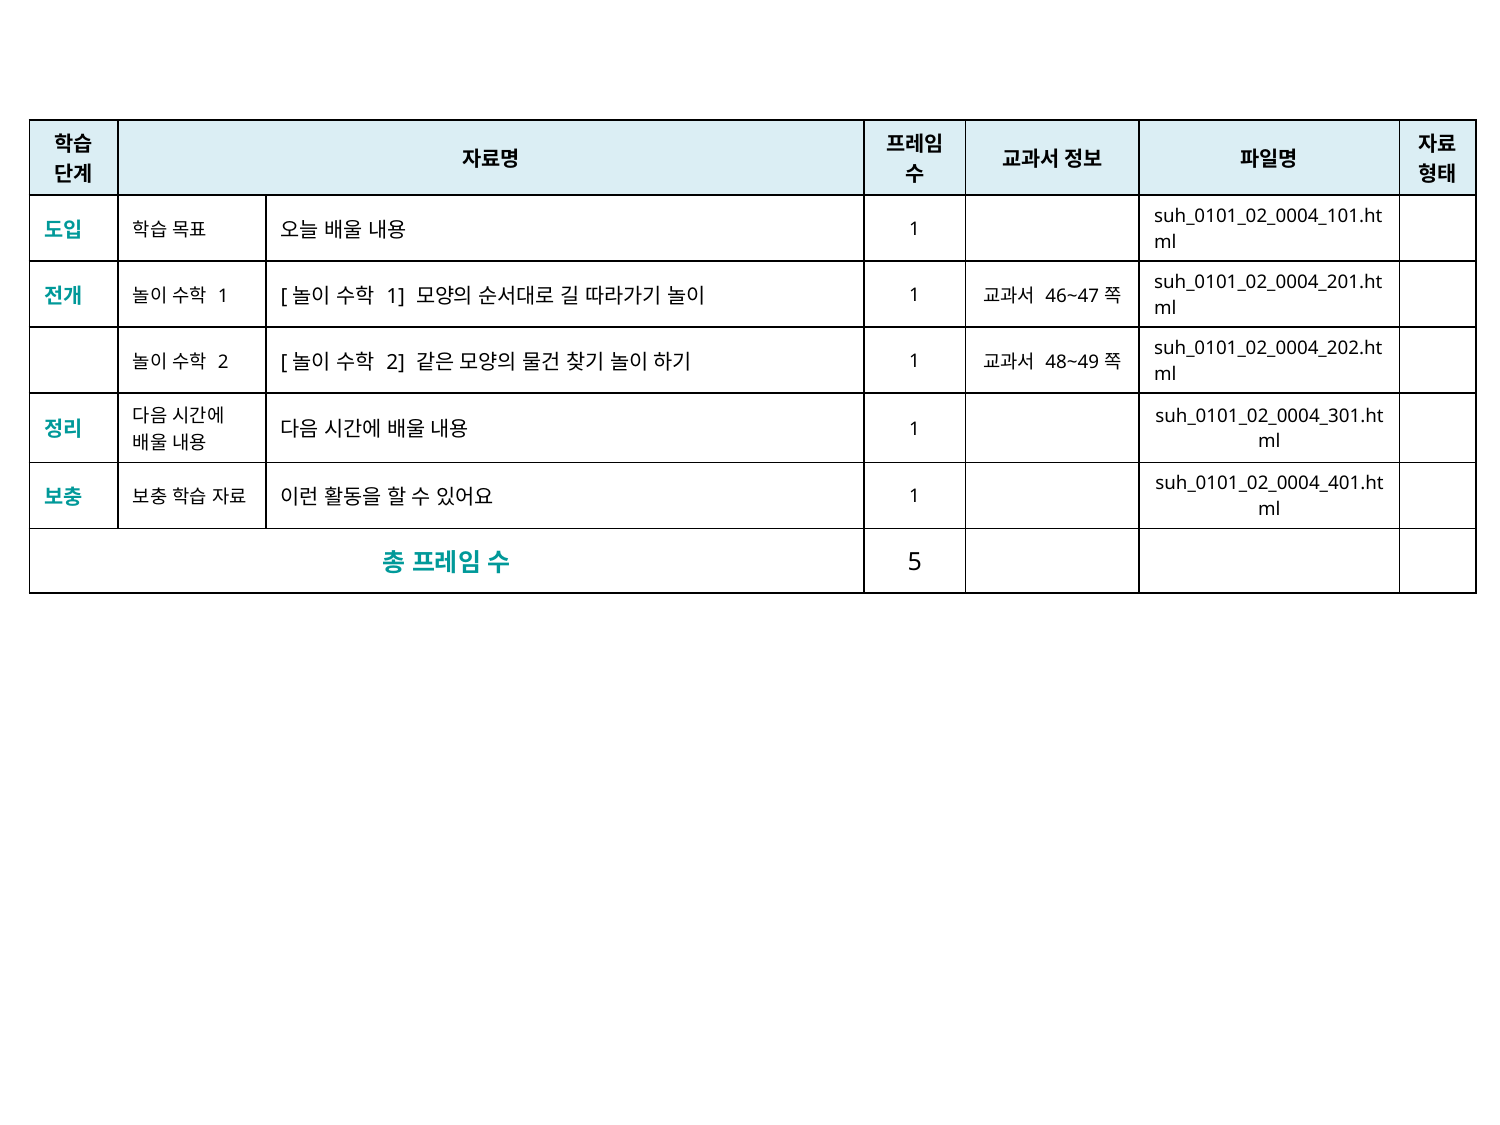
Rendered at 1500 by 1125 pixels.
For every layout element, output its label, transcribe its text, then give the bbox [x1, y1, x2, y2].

table_cell 다음 시간에 배울 내용 [267, 394, 863, 462]
table_header 교과서 정보 [966, 121, 1138, 194]
table_cell suh_0101_02_0004_201.html [1140, 262, 1399, 326]
table_cell suh_0101_02_0004_101.html [1140, 196, 1399, 260]
table_header 자료 형태 [1400, 121, 1475, 194]
table_cell [966, 394, 1138, 462]
table_cell [30, 328, 117, 392]
table_cell suh_0101_02_0004_301.html [1140, 394, 1399, 462]
table_cell 정리 [30, 394, 117, 462]
table_header 파일명 [1140, 121, 1399, 194]
table_cell 놀이 수학 2 [119, 328, 265, 392]
table_cell [놀이 수학 1] 모양의 순서대로 길 따라가기 놀이 [267, 262, 863, 326]
table_cell 오늘 배울 내용 [267, 196, 863, 260]
table_header 학습 단계 [30, 121, 117, 194]
table_cell 1 [865, 394, 965, 462]
table_cell 전개 [30, 262, 117, 326]
table_cell 1 [865, 262, 965, 326]
table_cell 1 [865, 328, 965, 392]
table_cell 교과서 48~49쪽 [966, 328, 1138, 392]
table_cell [1400, 463, 1475, 528]
table_cell 보충 학습 자료 [119, 463, 265, 528]
table_cell [1400, 529, 1475, 592]
table_cell 1 [865, 463, 965, 528]
table_cell [966, 196, 1138, 260]
table_cell 교과서 46~47쪽 [966, 262, 1138, 326]
table_cell 놀이 수학 1 [119, 262, 265, 326]
table_cell [1400, 328, 1475, 392]
table_cell suh_0101_02_0004_202.html [1140, 328, 1399, 392]
table_cell 도입 [30, 196, 117, 260]
table_cell [1400, 394, 1475, 462]
table_cell [놀이 수학 2] 같은 모양의 물건 찾기 놀이 하기 [267, 328, 863, 392]
table_cell 보충 [30, 463, 117, 528]
table_header 프레임 수 [865, 121, 965, 194]
table_cell 5 [865, 529, 965, 592]
table_cell [1400, 262, 1475, 326]
table_cell suh_0101_02_0004_401.html [1140, 463, 1399, 528]
table_cell [1140, 529, 1399, 592]
table_cell [966, 529, 1138, 592]
table_cell 다음 시간에 배울 내용 [119, 394, 265, 462]
table_cell 이런 활동을 할 수 있어요 [267, 463, 863, 528]
table_cell [966, 463, 1138, 528]
table_cell 학습 목표 [119, 196, 265, 260]
table_cell 총 프레임 수 [30, 529, 863, 592]
table_cell [1400, 196, 1475, 260]
table_header 자료명 [119, 121, 863, 194]
table_cell 1 [865, 196, 965, 260]
